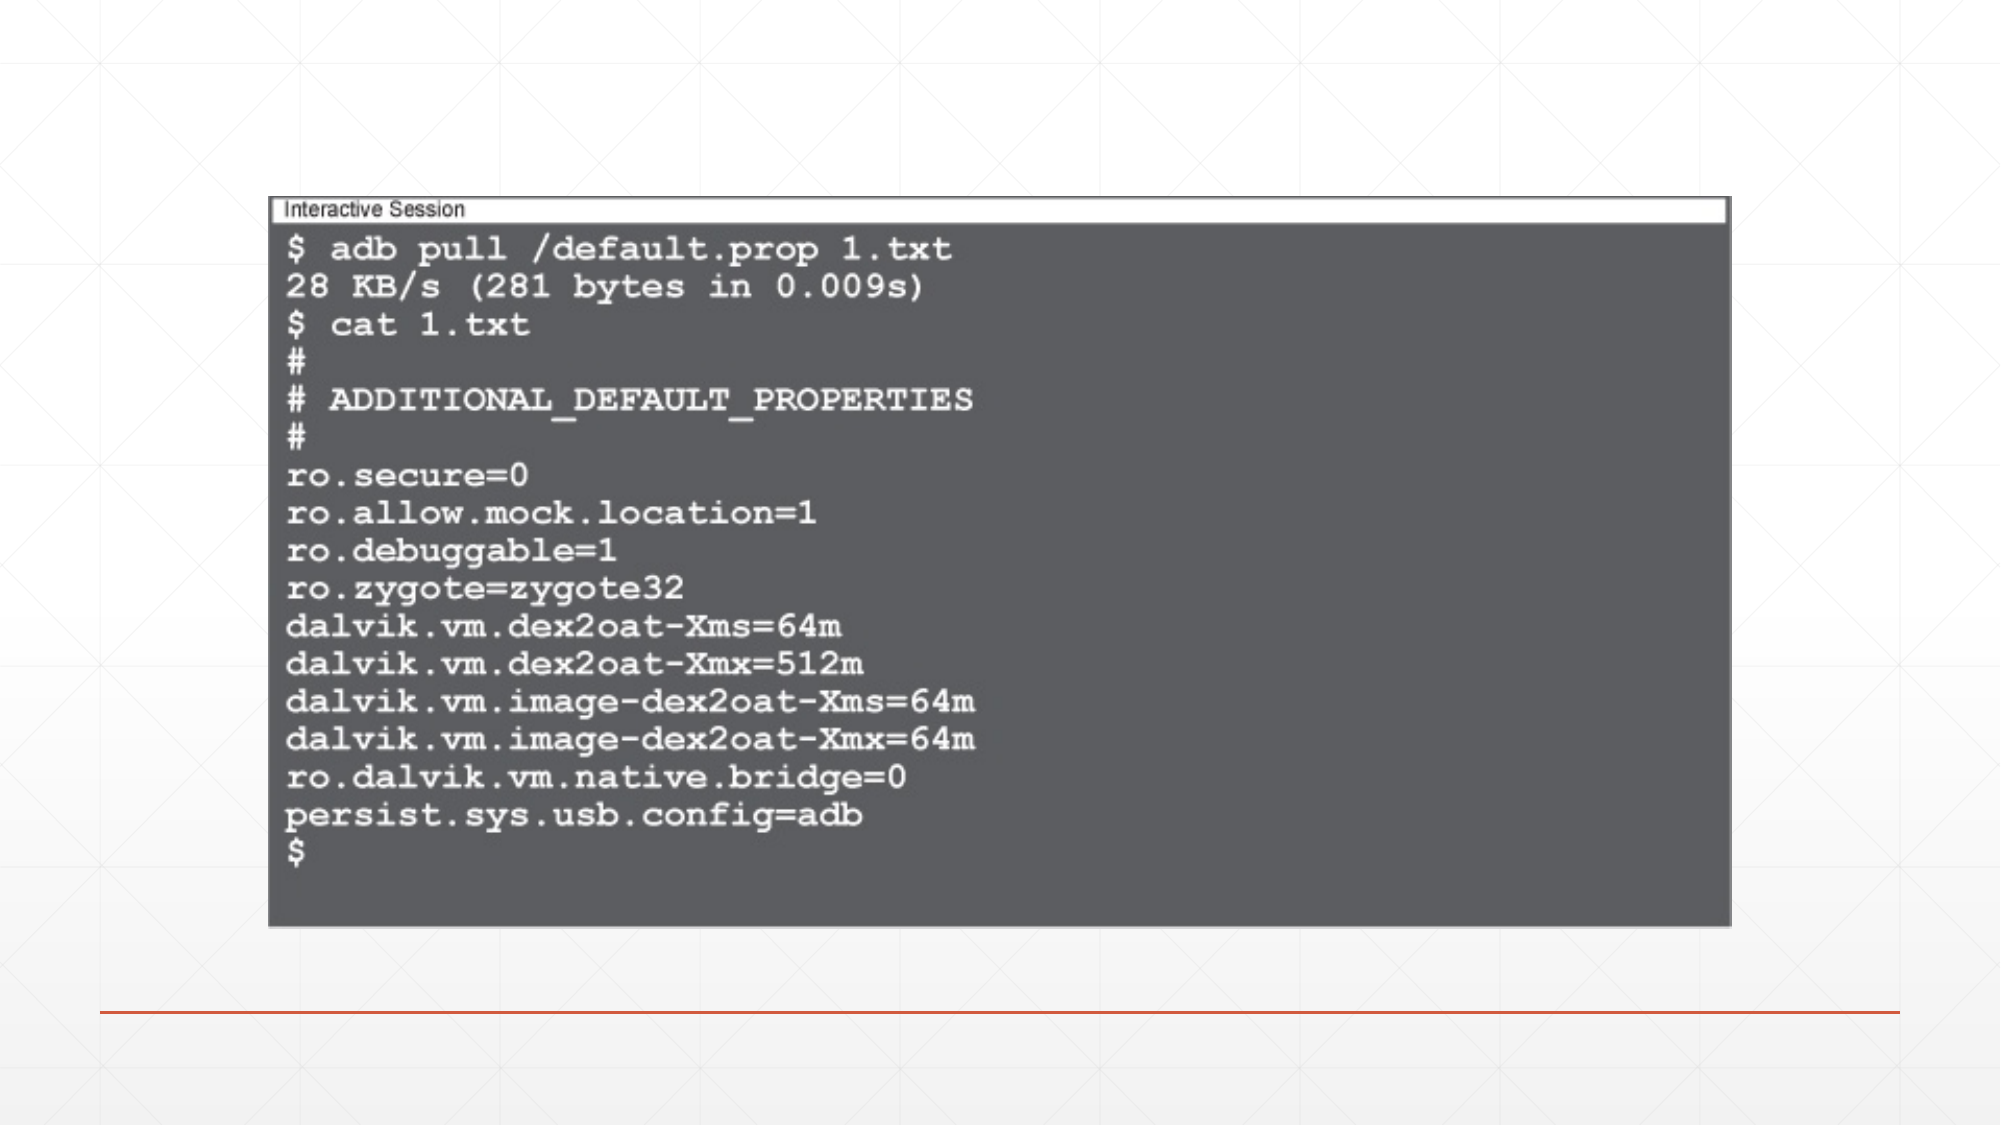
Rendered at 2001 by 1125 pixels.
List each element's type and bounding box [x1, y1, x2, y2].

picture [268, 196, 1732, 929]
